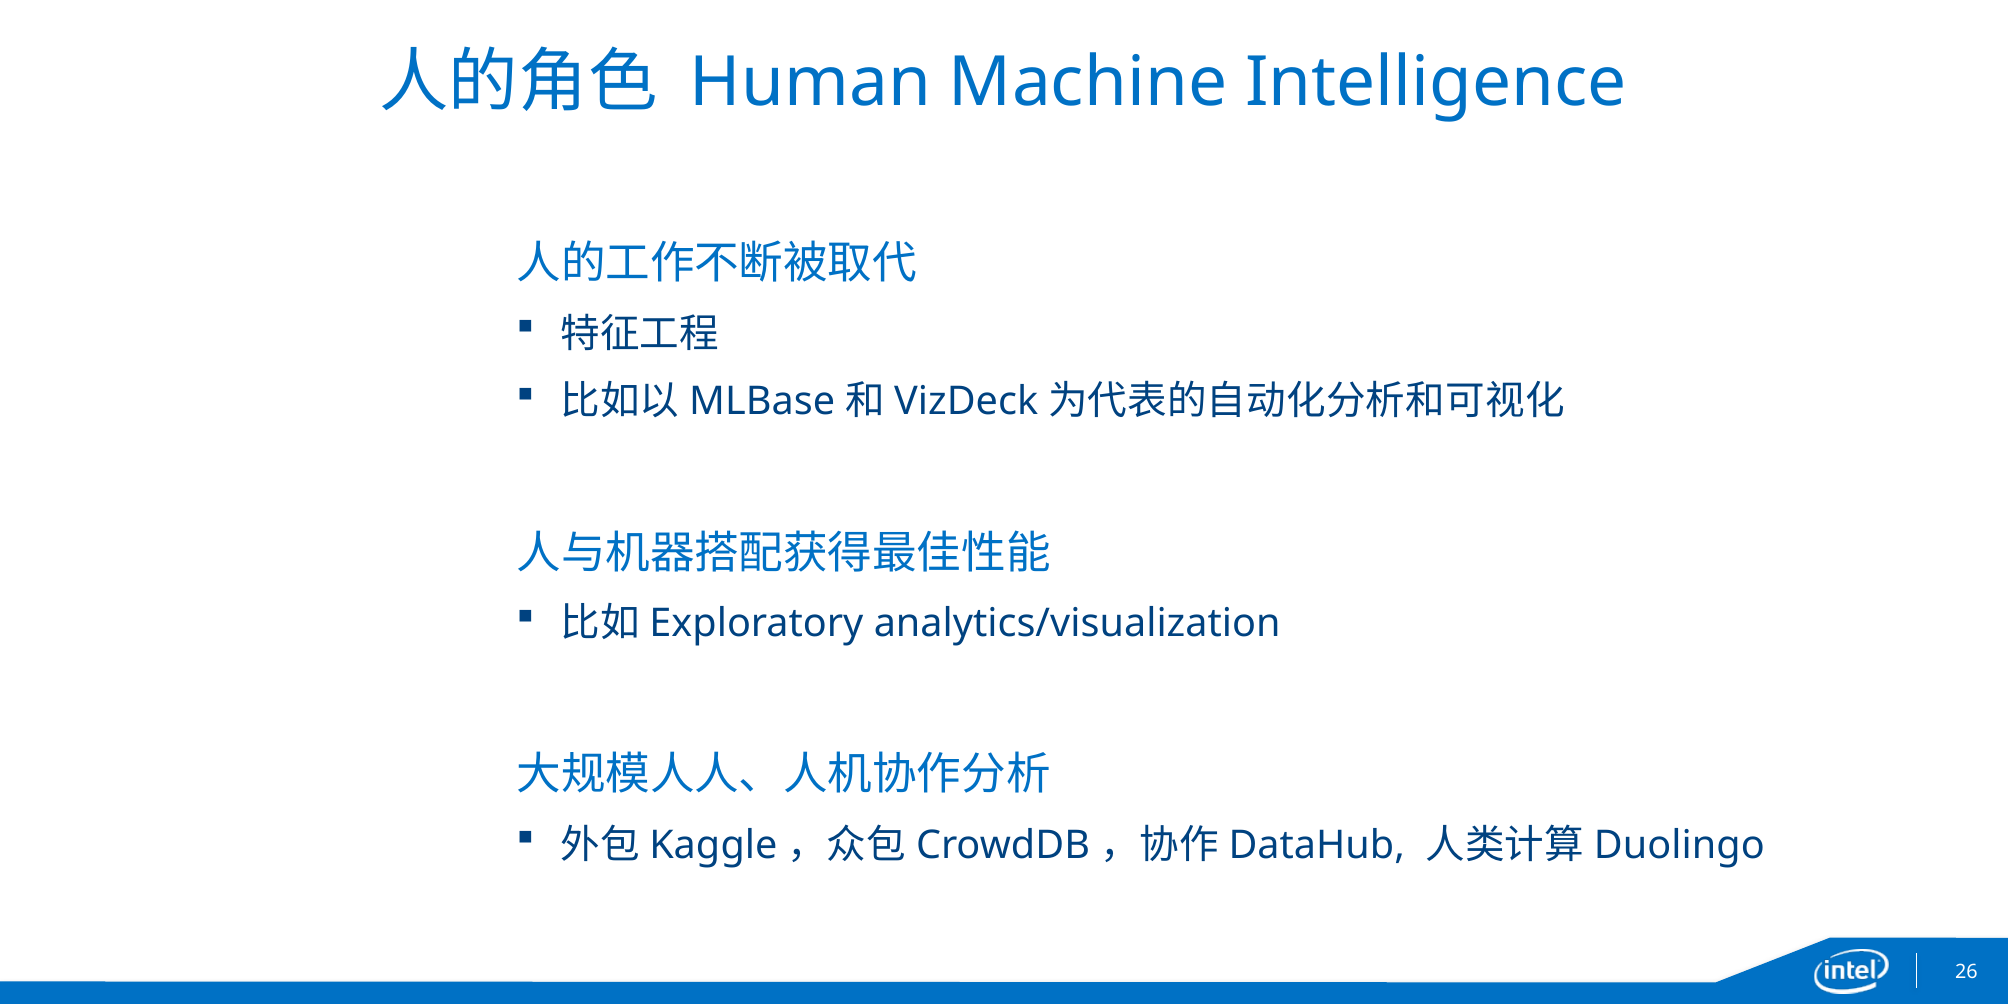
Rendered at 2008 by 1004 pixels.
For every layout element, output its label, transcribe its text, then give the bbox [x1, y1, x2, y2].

title 人的角色 Human Machine Intelligence [100, 35, 1908, 181]
list 人的工作不断被取代 特征工程 比如以MLBase和VizDeck为代表的自动化分析和可视化 人与机器搭配获得最佳性能 比如Exploratory analytics/visualization 大规模人人、人机协作分析 外包Kaggle，众包CrowdDB，协作DataHub, 人类计算Duolingo [516, 234, 1894, 912]
slide_number 26 [1509, 945, 1978, 999]
